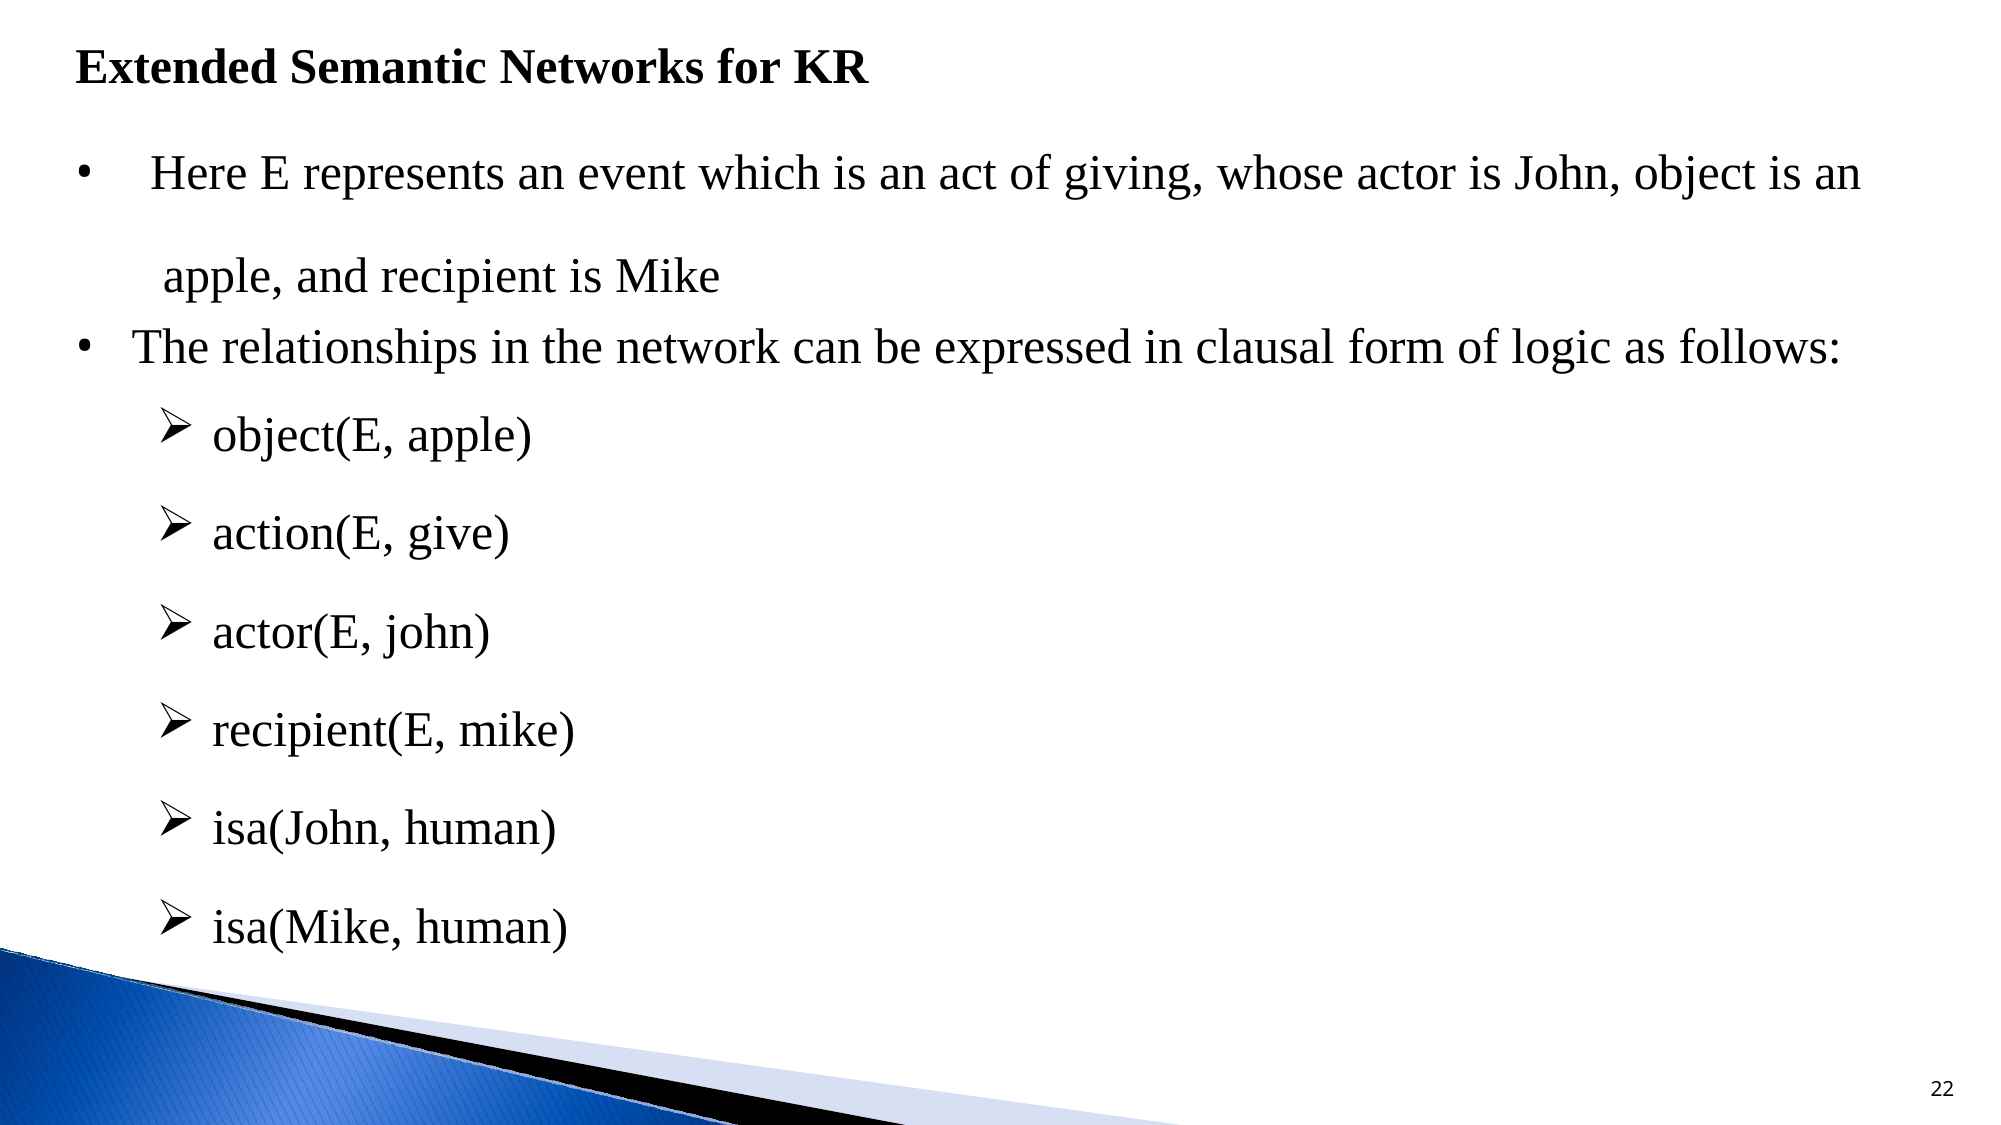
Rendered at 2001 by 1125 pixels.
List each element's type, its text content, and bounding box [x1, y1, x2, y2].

slide_number 22 [1924, 1071, 1963, 1125]
picture [0, 948, 743, 1125]
text_box Extended Semantic Networks for KR Here E represents an event which is an act of giving, whose actor is John, object is an apple, and recipient is Mike The relationships in the network can be expressed in clausal form of logic as follows: object(E, apple) action(E, give) actor(E, john) recipient(E, mike) isa(John, human) isa(Mike, human) [73, 31, 1865, 954]
